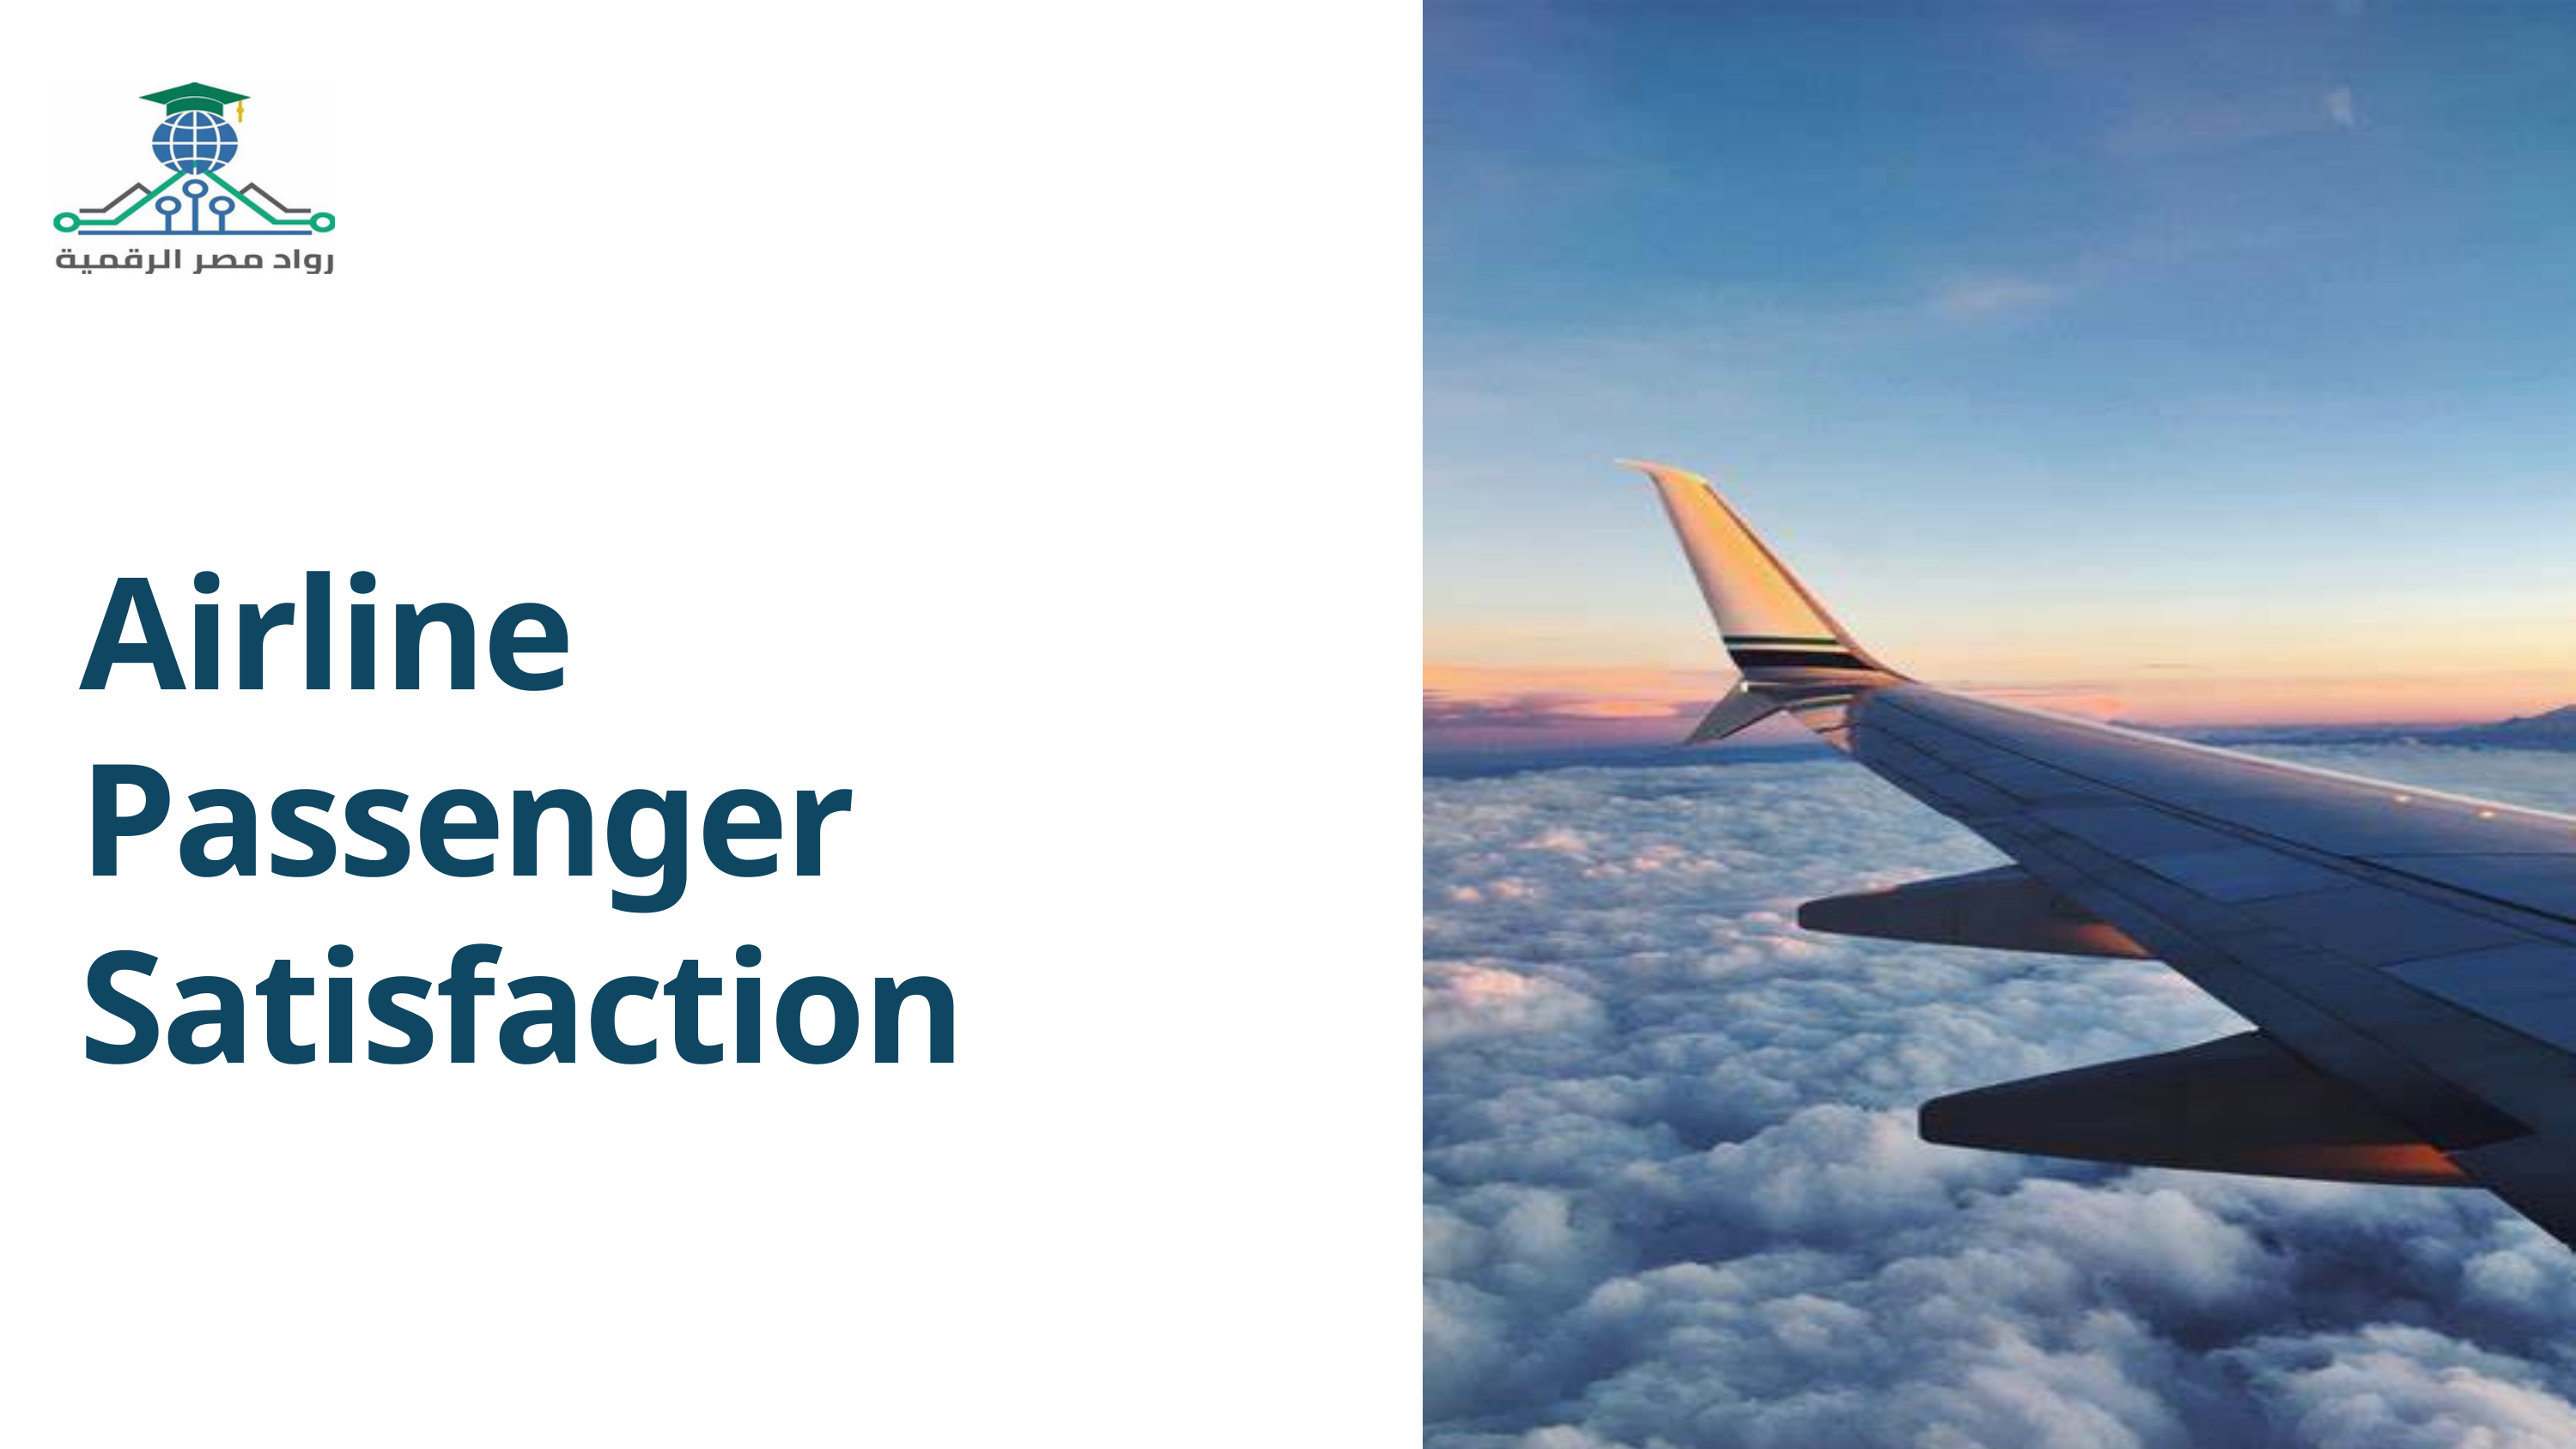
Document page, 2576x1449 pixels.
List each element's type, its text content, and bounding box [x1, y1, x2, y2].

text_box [2031, 1185, 2432, 1302]
text_box [53, 82, 336, 274]
text_box [1422, 0, 2576, 1449]
text_box Airline Passenger Satisfaction [79, 533, 1115, 1094]
